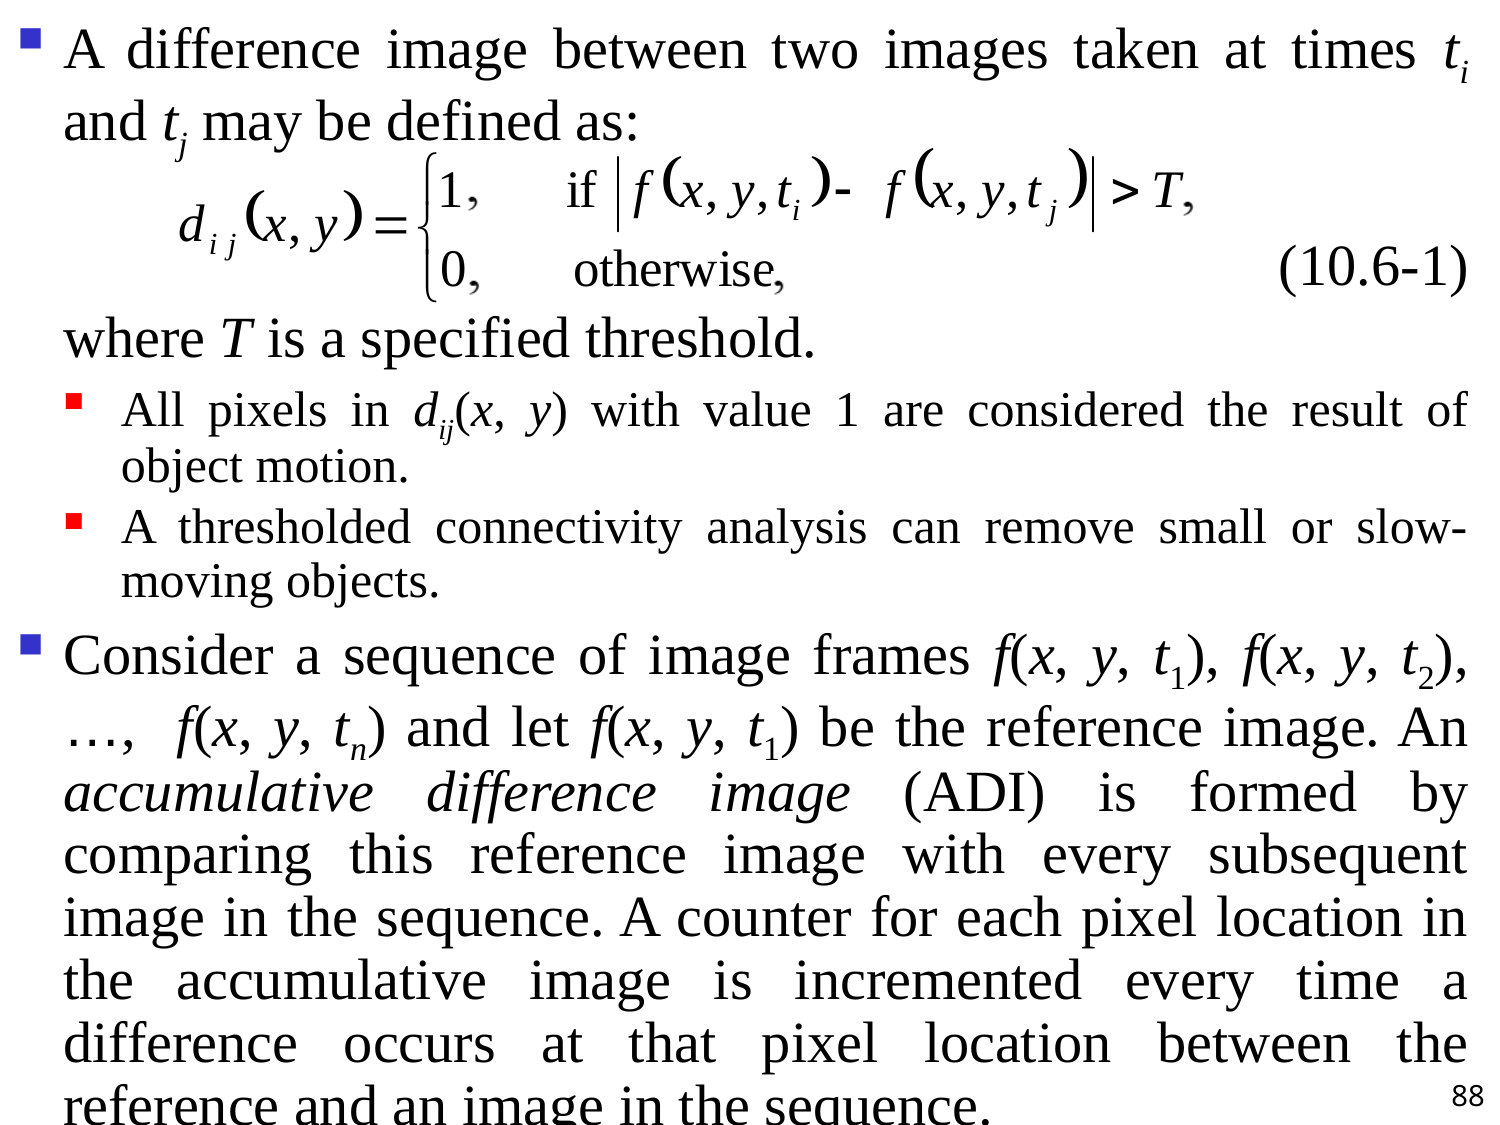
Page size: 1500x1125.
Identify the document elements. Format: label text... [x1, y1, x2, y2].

list A difference image between two images taken at times ti and tj may be defined as: (10.6-1) where T is a specified threshold. All pixels in dij(x, y) with value 1 are considered the result of object motion. A thresholded connectivity analysis can remove small or slow-moving objects. Consider a sequence of image frames f(x, y, t1), f(x, y, t2), …, f(x, y, tn) and let f(x, y, t1) be the reference image. An accumulative difference image (ADI) is formed by comparing this reference image with every subsequent image in the sequence. A counter for each pixel location in the accumulative image is incremented every time a difference occurs at that pixel location between the reference and an image in the sequence. [17, 11, 1469, 1125]
picture [465, 187, 481, 228]
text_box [171, 139, 1199, 316]
picture [466, 271, 483, 312]
picture [771, 271, 787, 312]
slide_number 88 [1234, 1082, 1500, 1125]
picture [1180, 192, 1197, 234]
